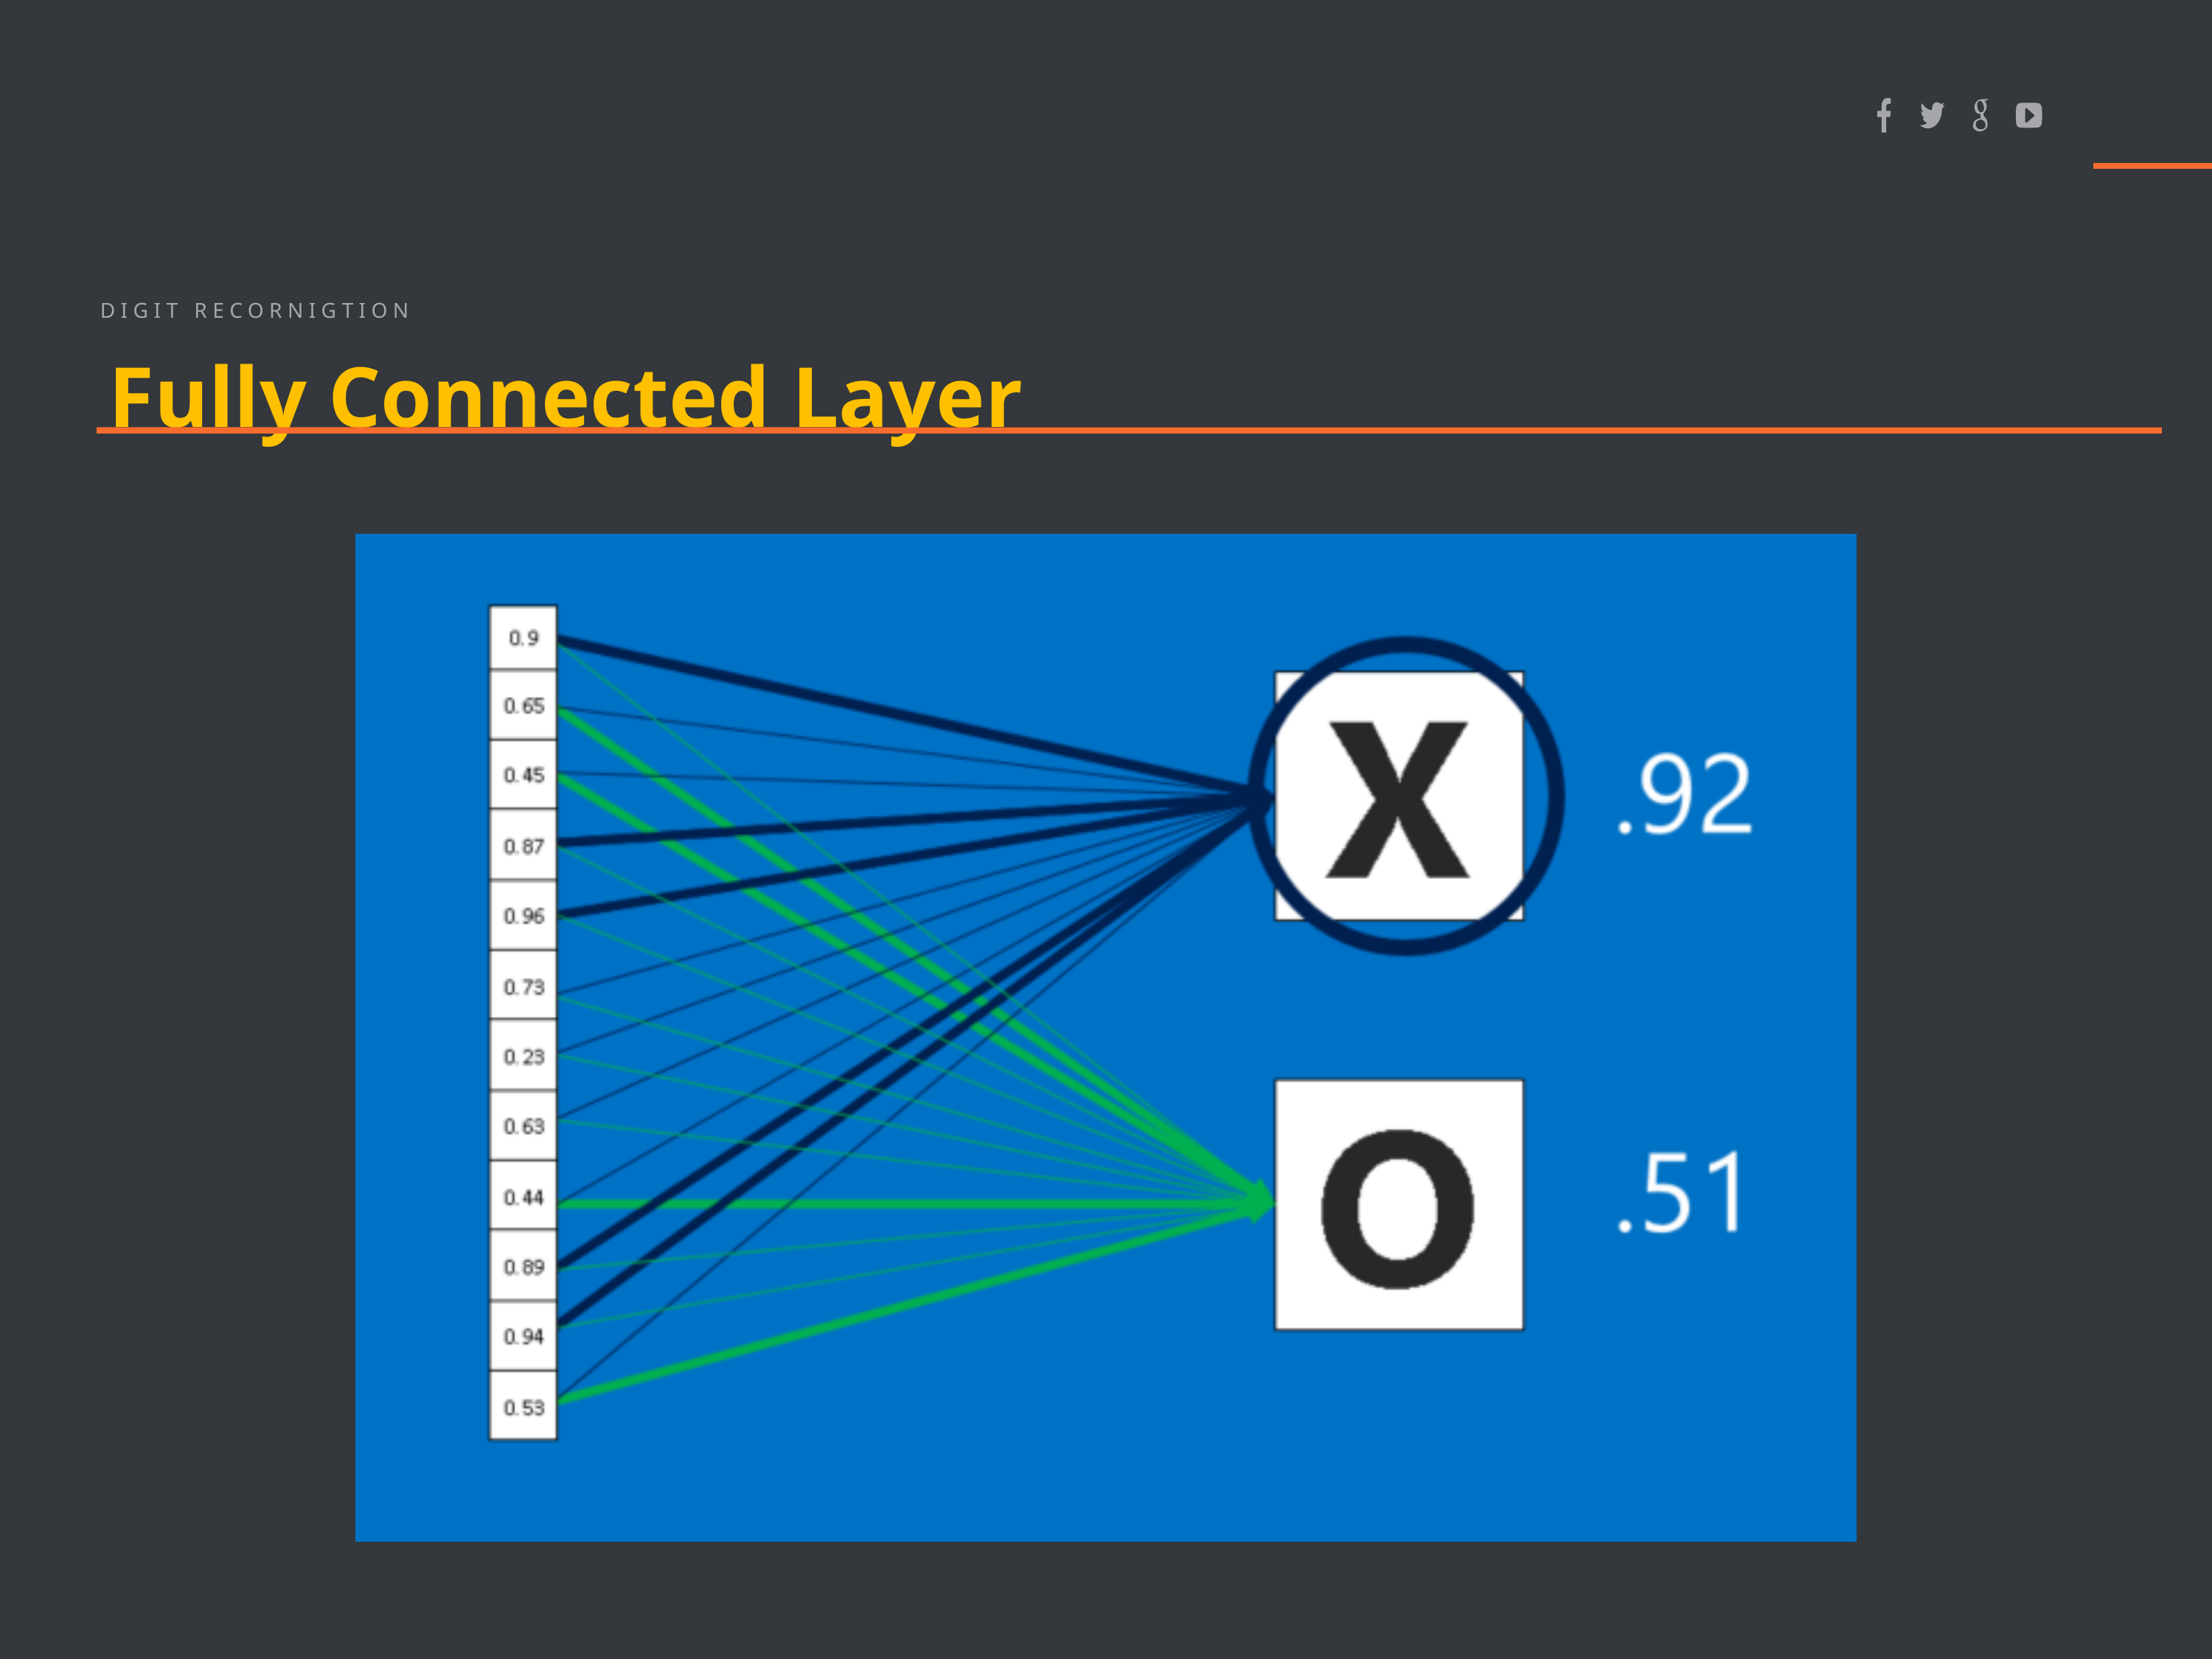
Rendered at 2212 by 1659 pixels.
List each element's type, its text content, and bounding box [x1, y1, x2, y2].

text_box DIGIT RECORNIGTION [97, 293, 545, 326]
picture [355, 534, 1857, 1542]
text_box Fully Connected Layer [50, 326, 2041, 533]
